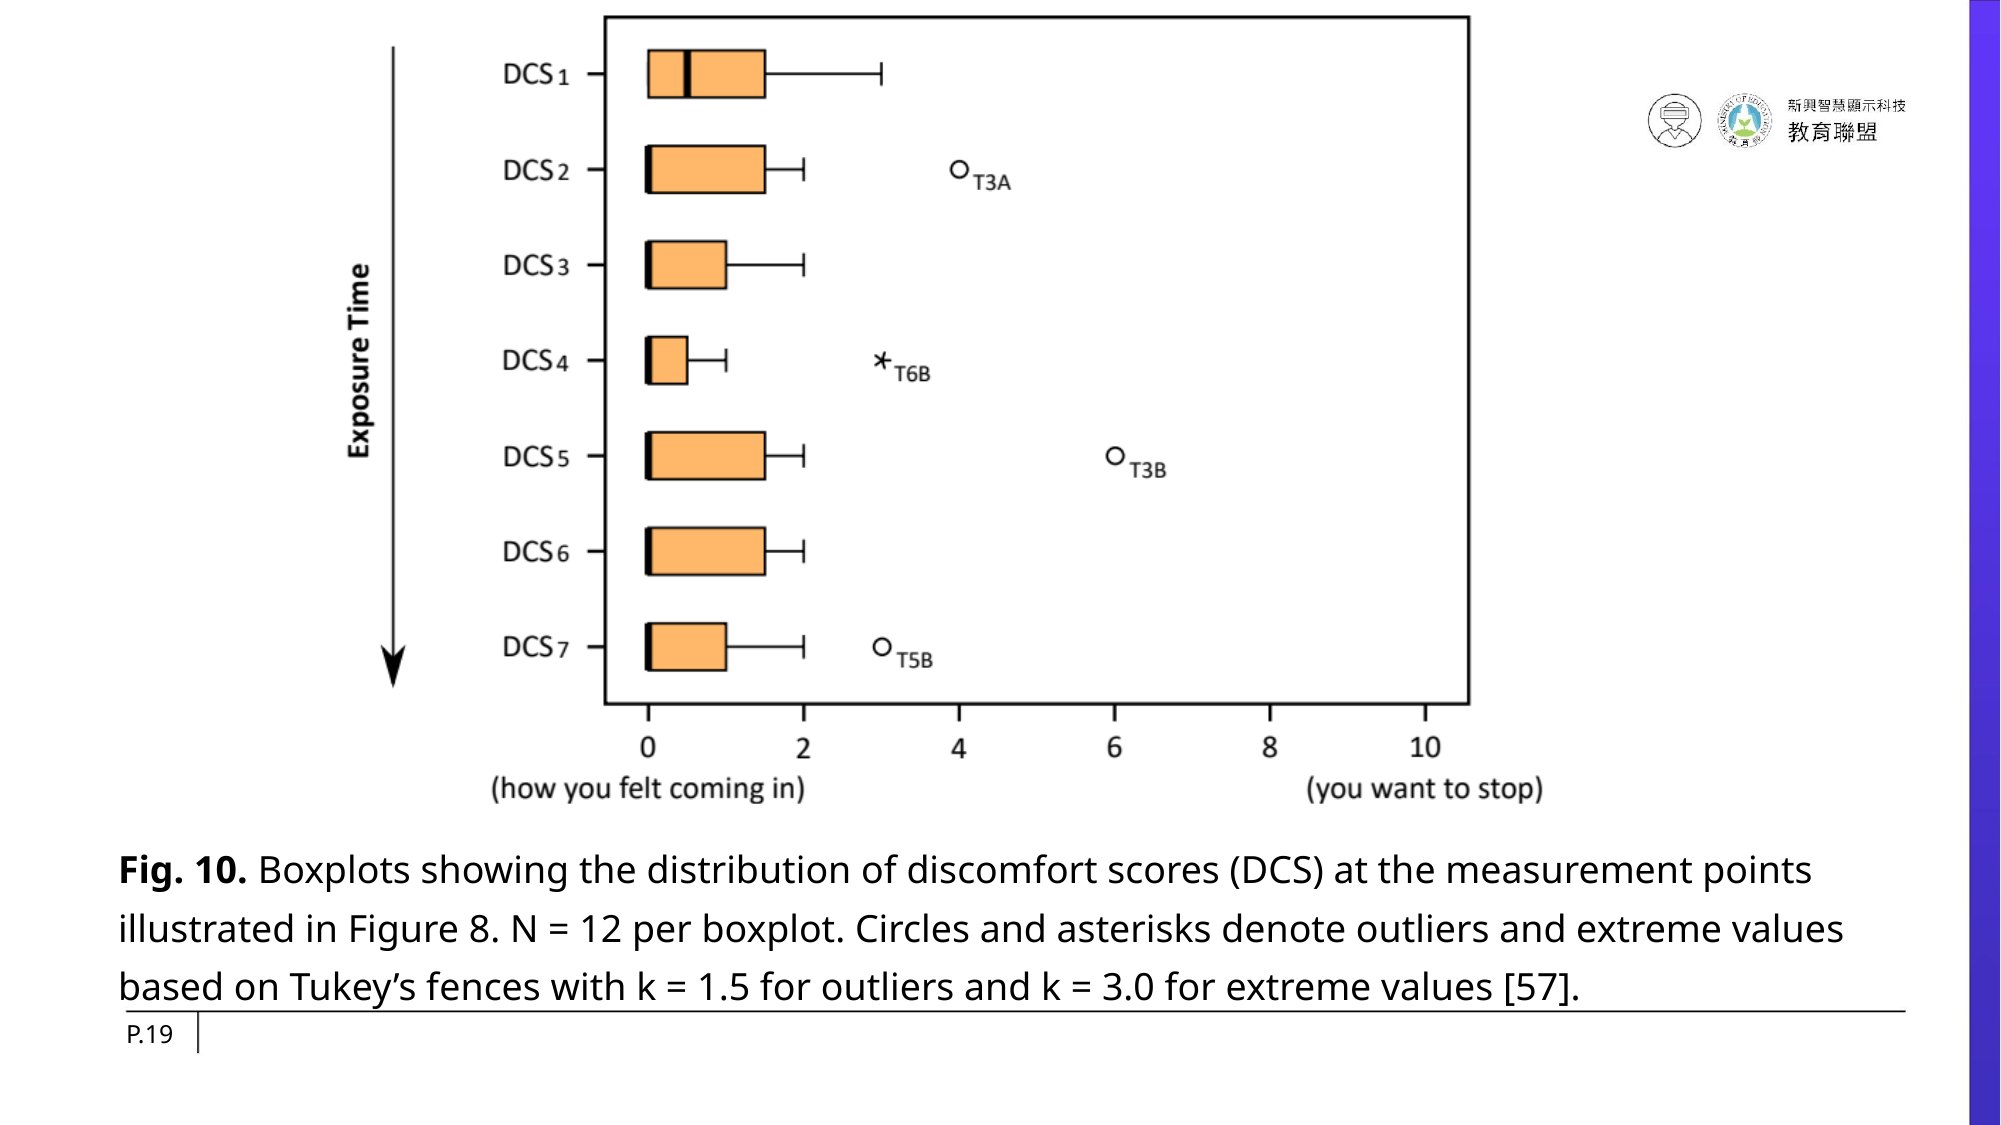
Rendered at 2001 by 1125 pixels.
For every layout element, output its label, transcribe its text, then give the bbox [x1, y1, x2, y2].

list Fig. 10. Boxplots showing the distribution of discomfort scores (DCS) at the measurement points illustrated in Figure 8. N = 12 per boxplot. Circles and asterisks denote outliers and extreme values based on Tukey’s fences with k = 1.5 for outliers and k = 3.0 for extreme values [57]. [103, 825, 1897, 941]
slide_number P.‹#› [111, 1016, 204, 1055]
picture [0, 0, 2001, 1125]
